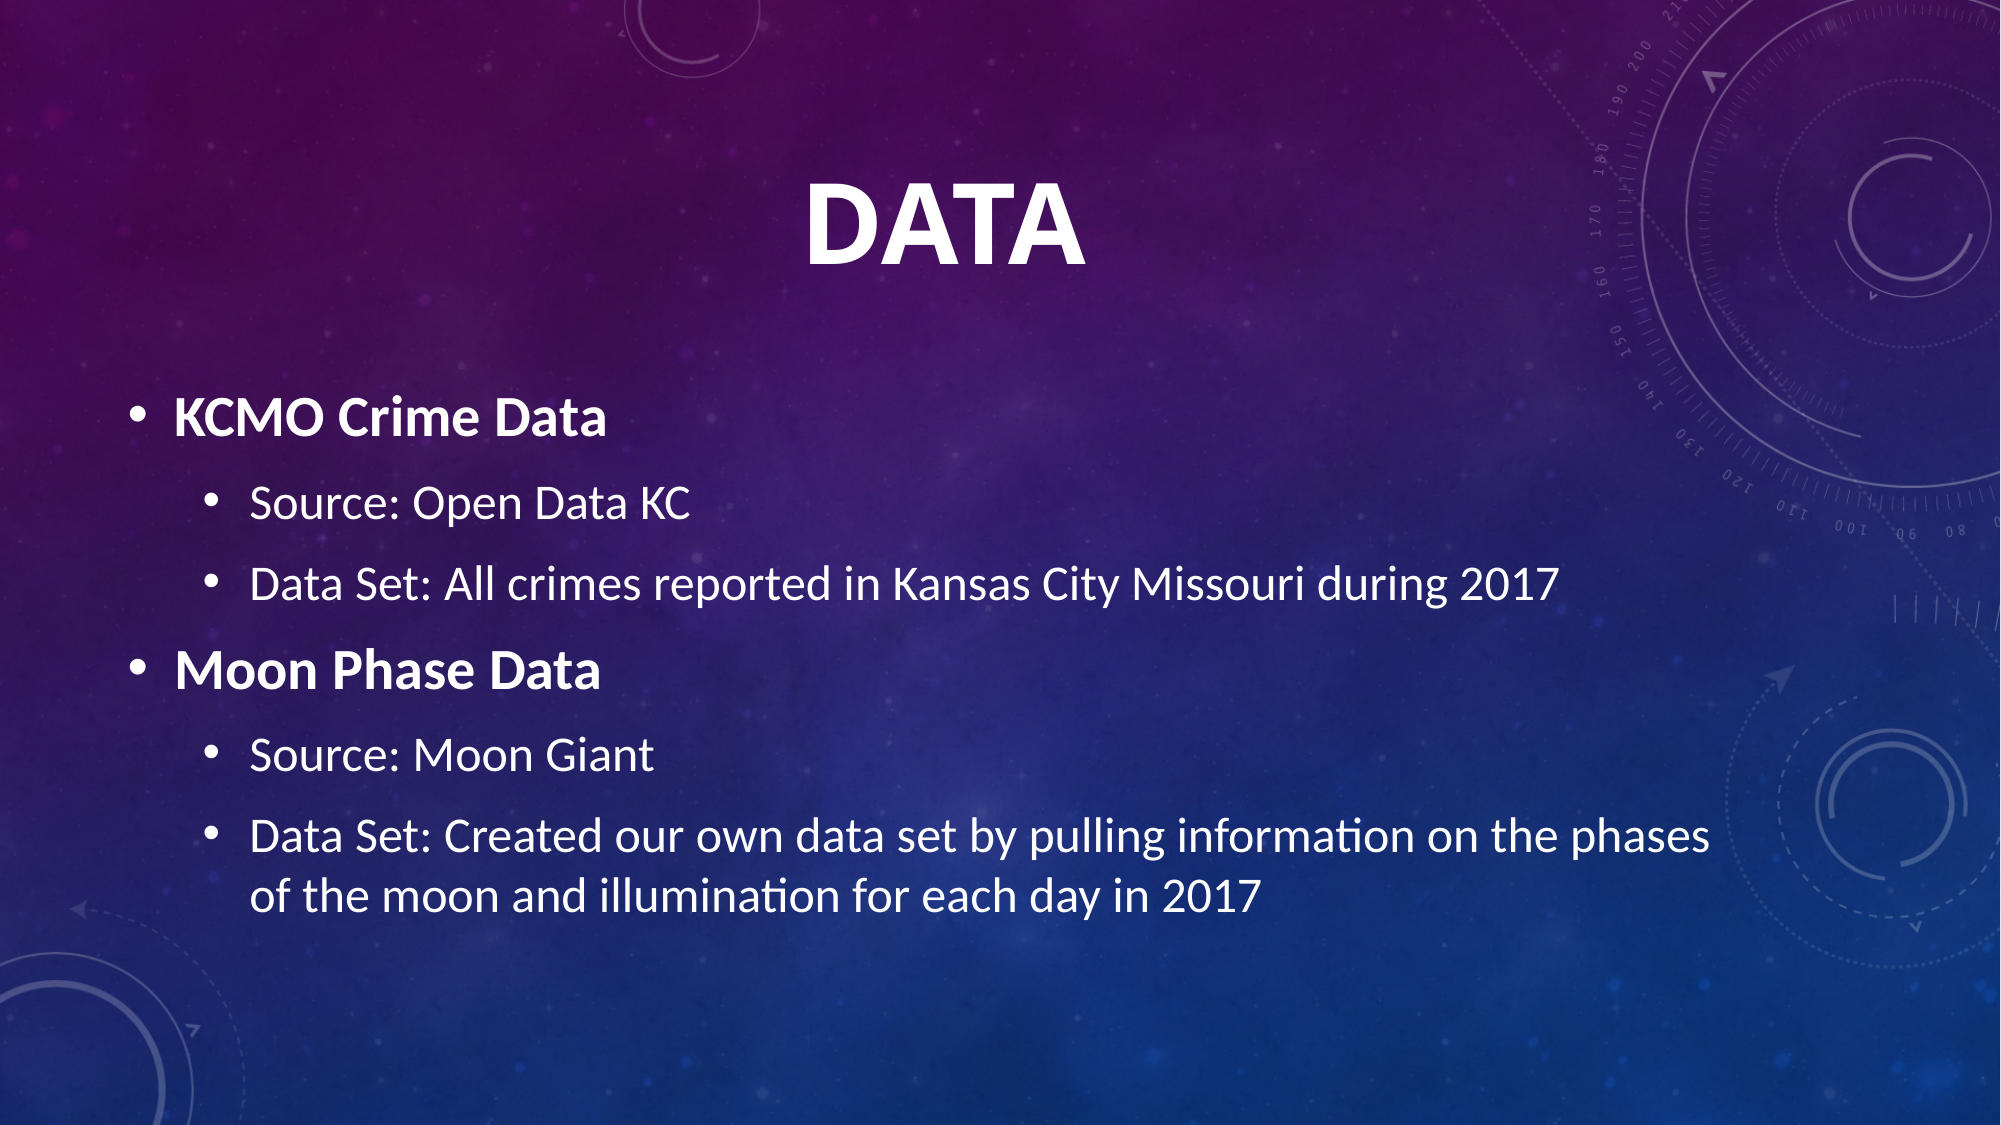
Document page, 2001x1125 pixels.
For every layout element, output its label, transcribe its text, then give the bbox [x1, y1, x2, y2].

title Data [112, 99, 1775, 339]
picture [0, 0, 2001, 1125]
list KCMO Crime Data Source: Open Data KC Data Set: All crimes reported in Kansas City Missouri during 2017 Moon Phase Data Source: Moon Giant Data Set: Created our own data set by pulling information on the phases of the moon and illumination for each day in 2017 [112, 351, 1775, 950]
